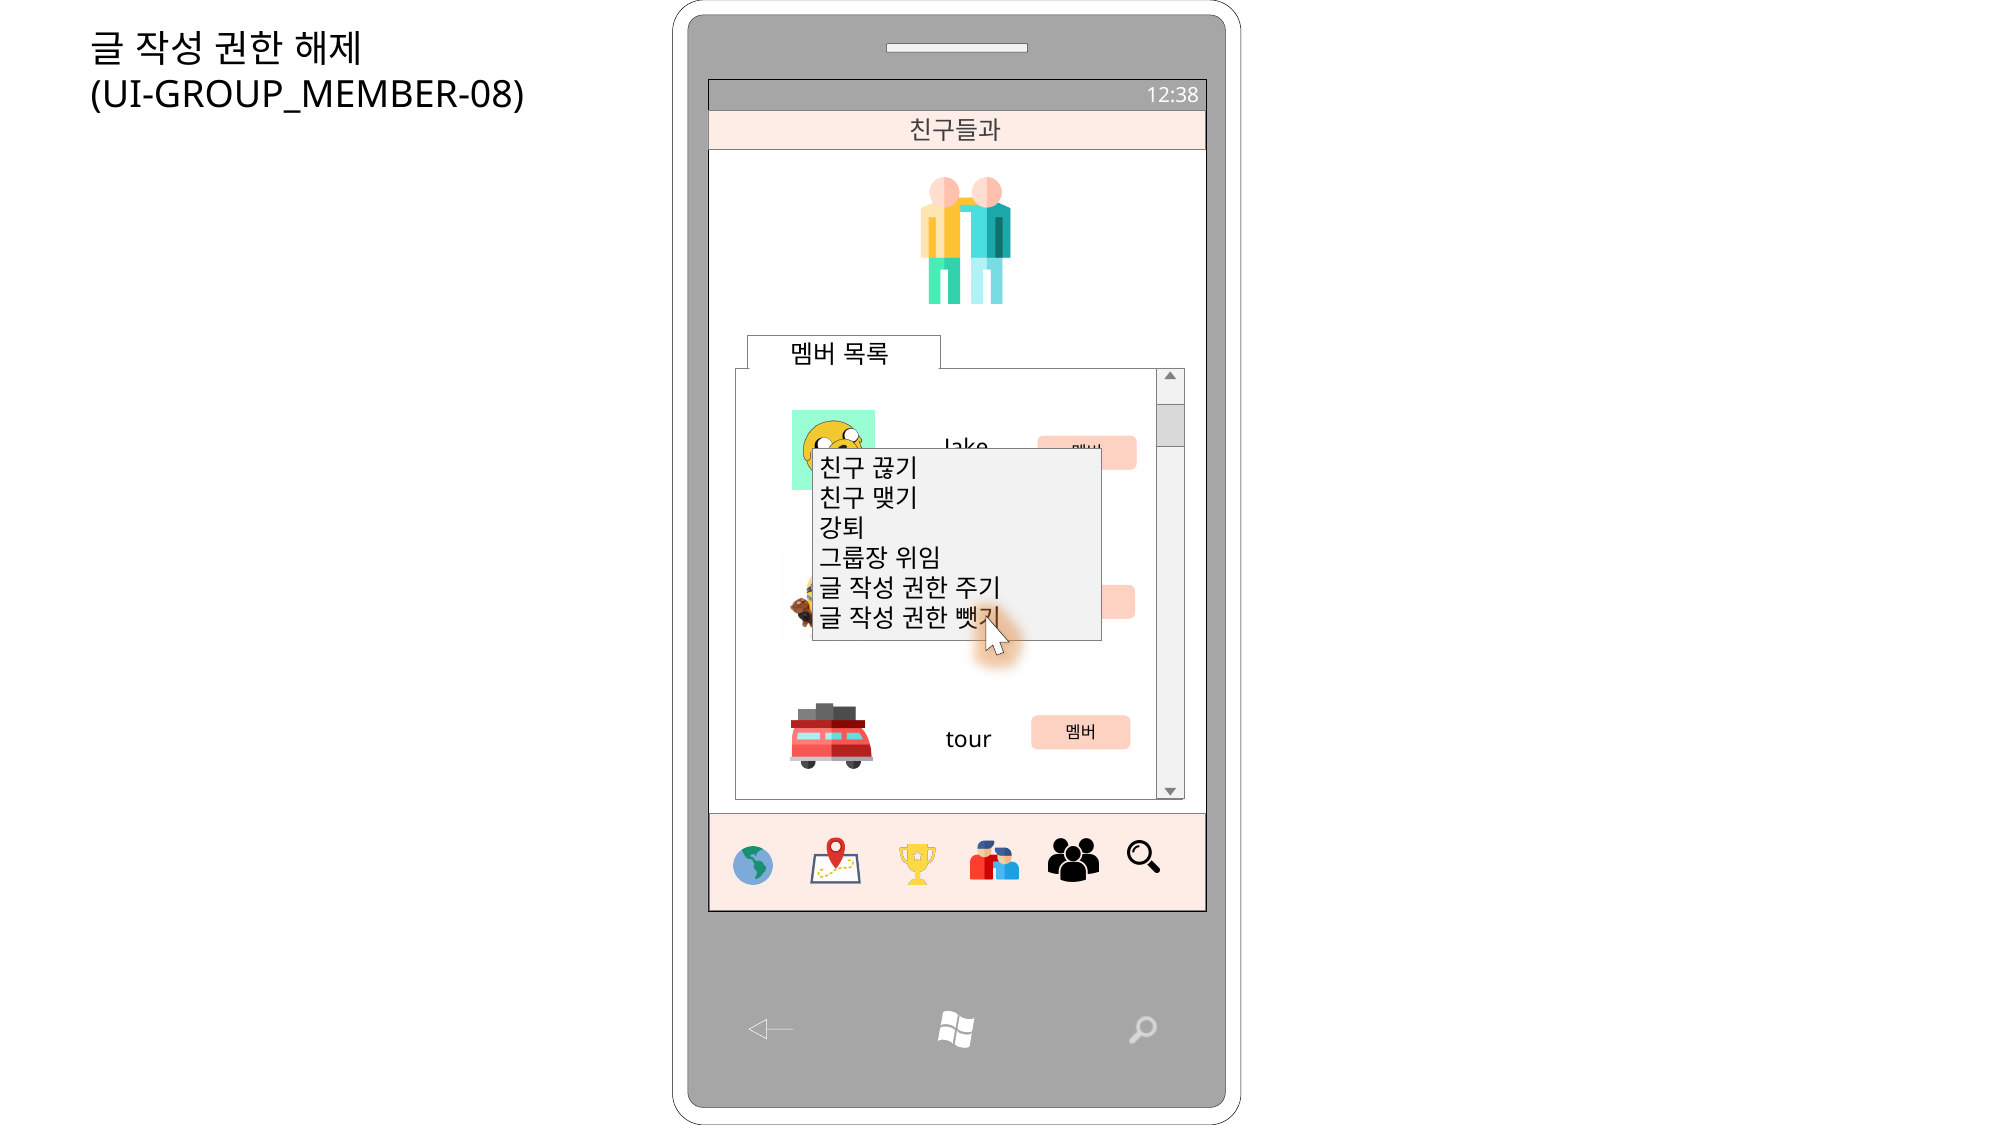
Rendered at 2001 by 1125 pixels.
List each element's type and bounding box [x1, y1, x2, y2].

picture [790, 696, 873, 776]
picture [1047, 834, 1099, 886]
picture [902, 177, 1029, 304]
picture [897, 844, 938, 885]
picture [810, 835, 861, 886]
picture [778, 552, 884, 647]
picture [1127, 840, 1160, 873]
picture [792, 410, 874, 491]
picture [733, 846, 773, 885]
text_box [672, 0, 1241, 1125]
text_box [75, 17, 540, 168]
picture [970, 836, 1019, 884]
